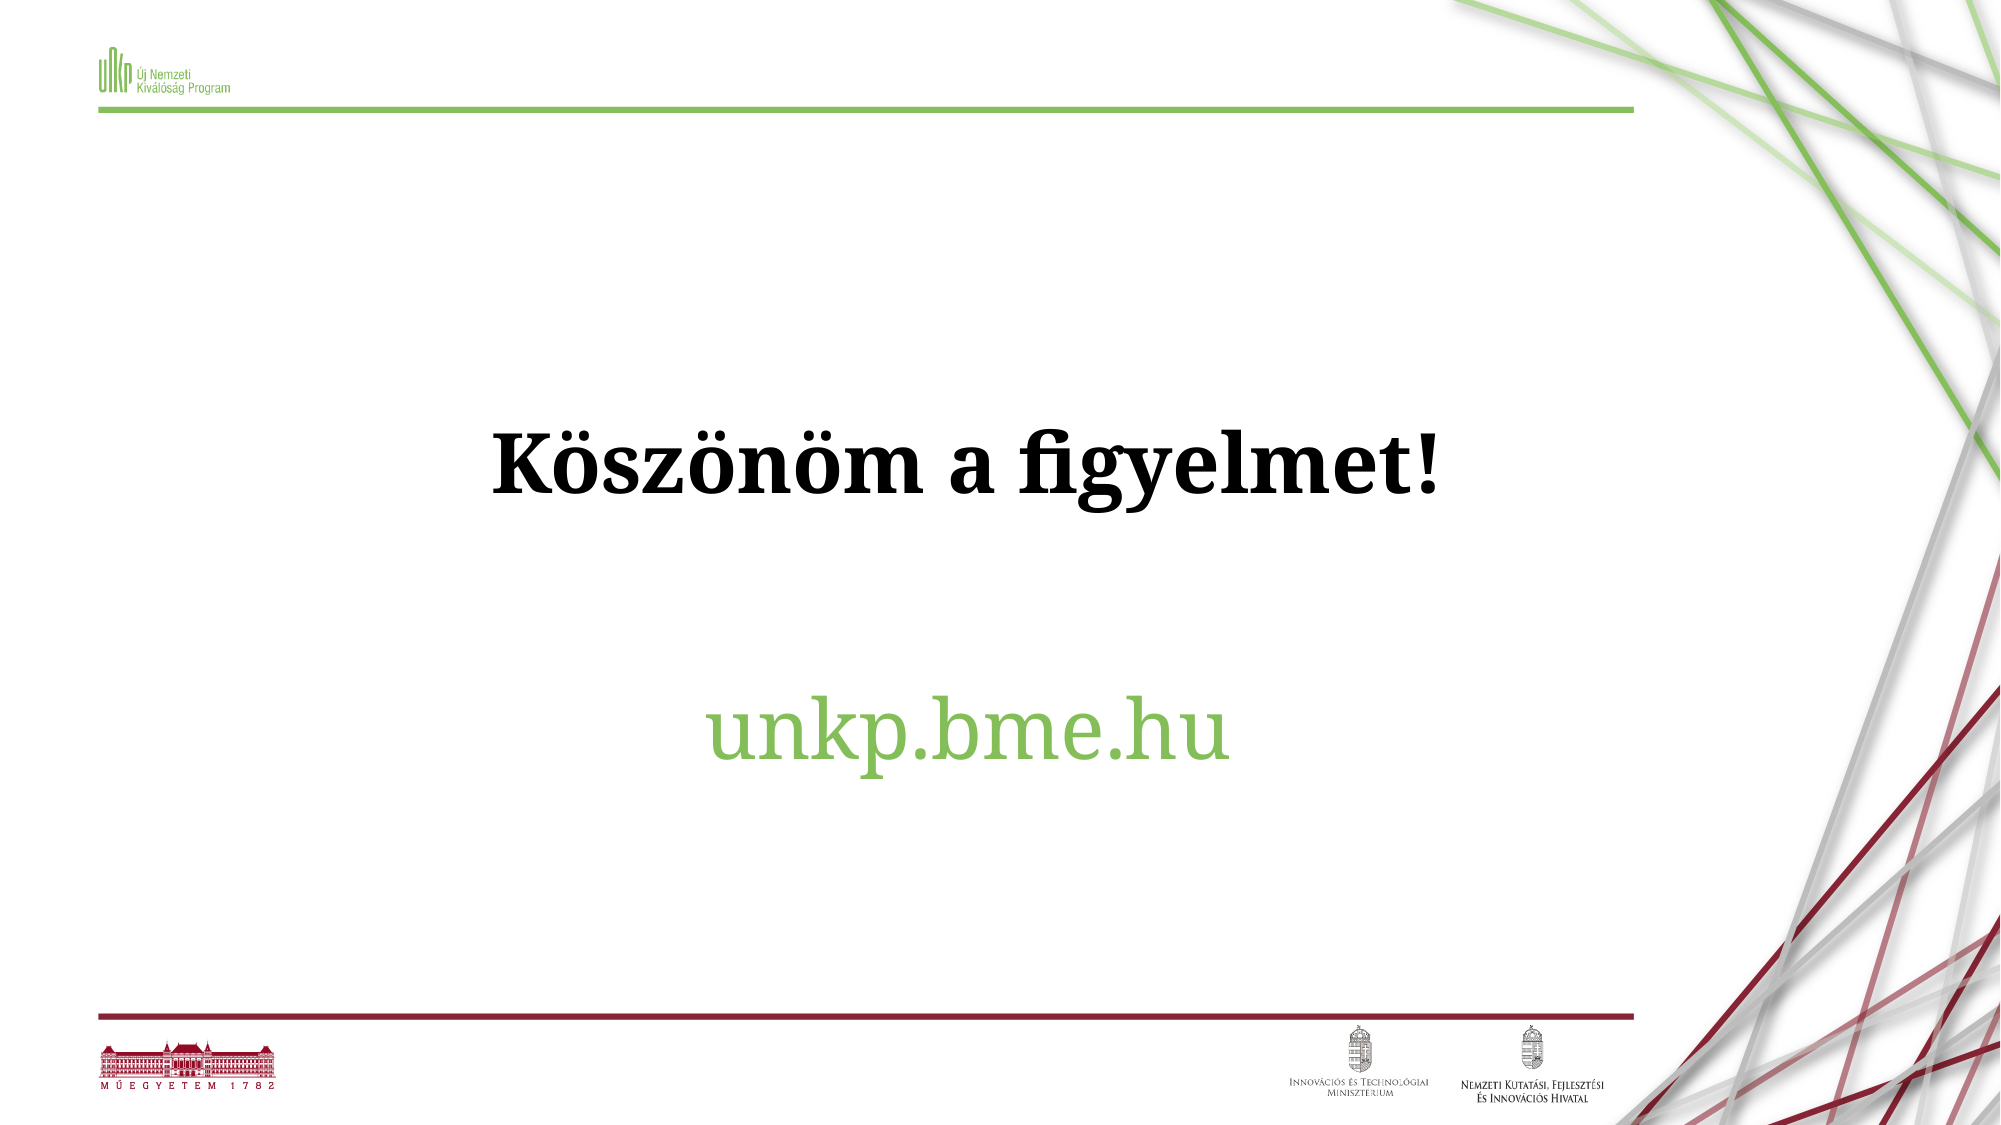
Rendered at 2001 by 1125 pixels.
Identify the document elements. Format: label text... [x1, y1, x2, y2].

text_box unkp.bme.hu [0, 466, 1937, 784]
picture [0, 0, 2001, 1125]
title Köszönöm a figyelmet! [0, 201, 1937, 466]
